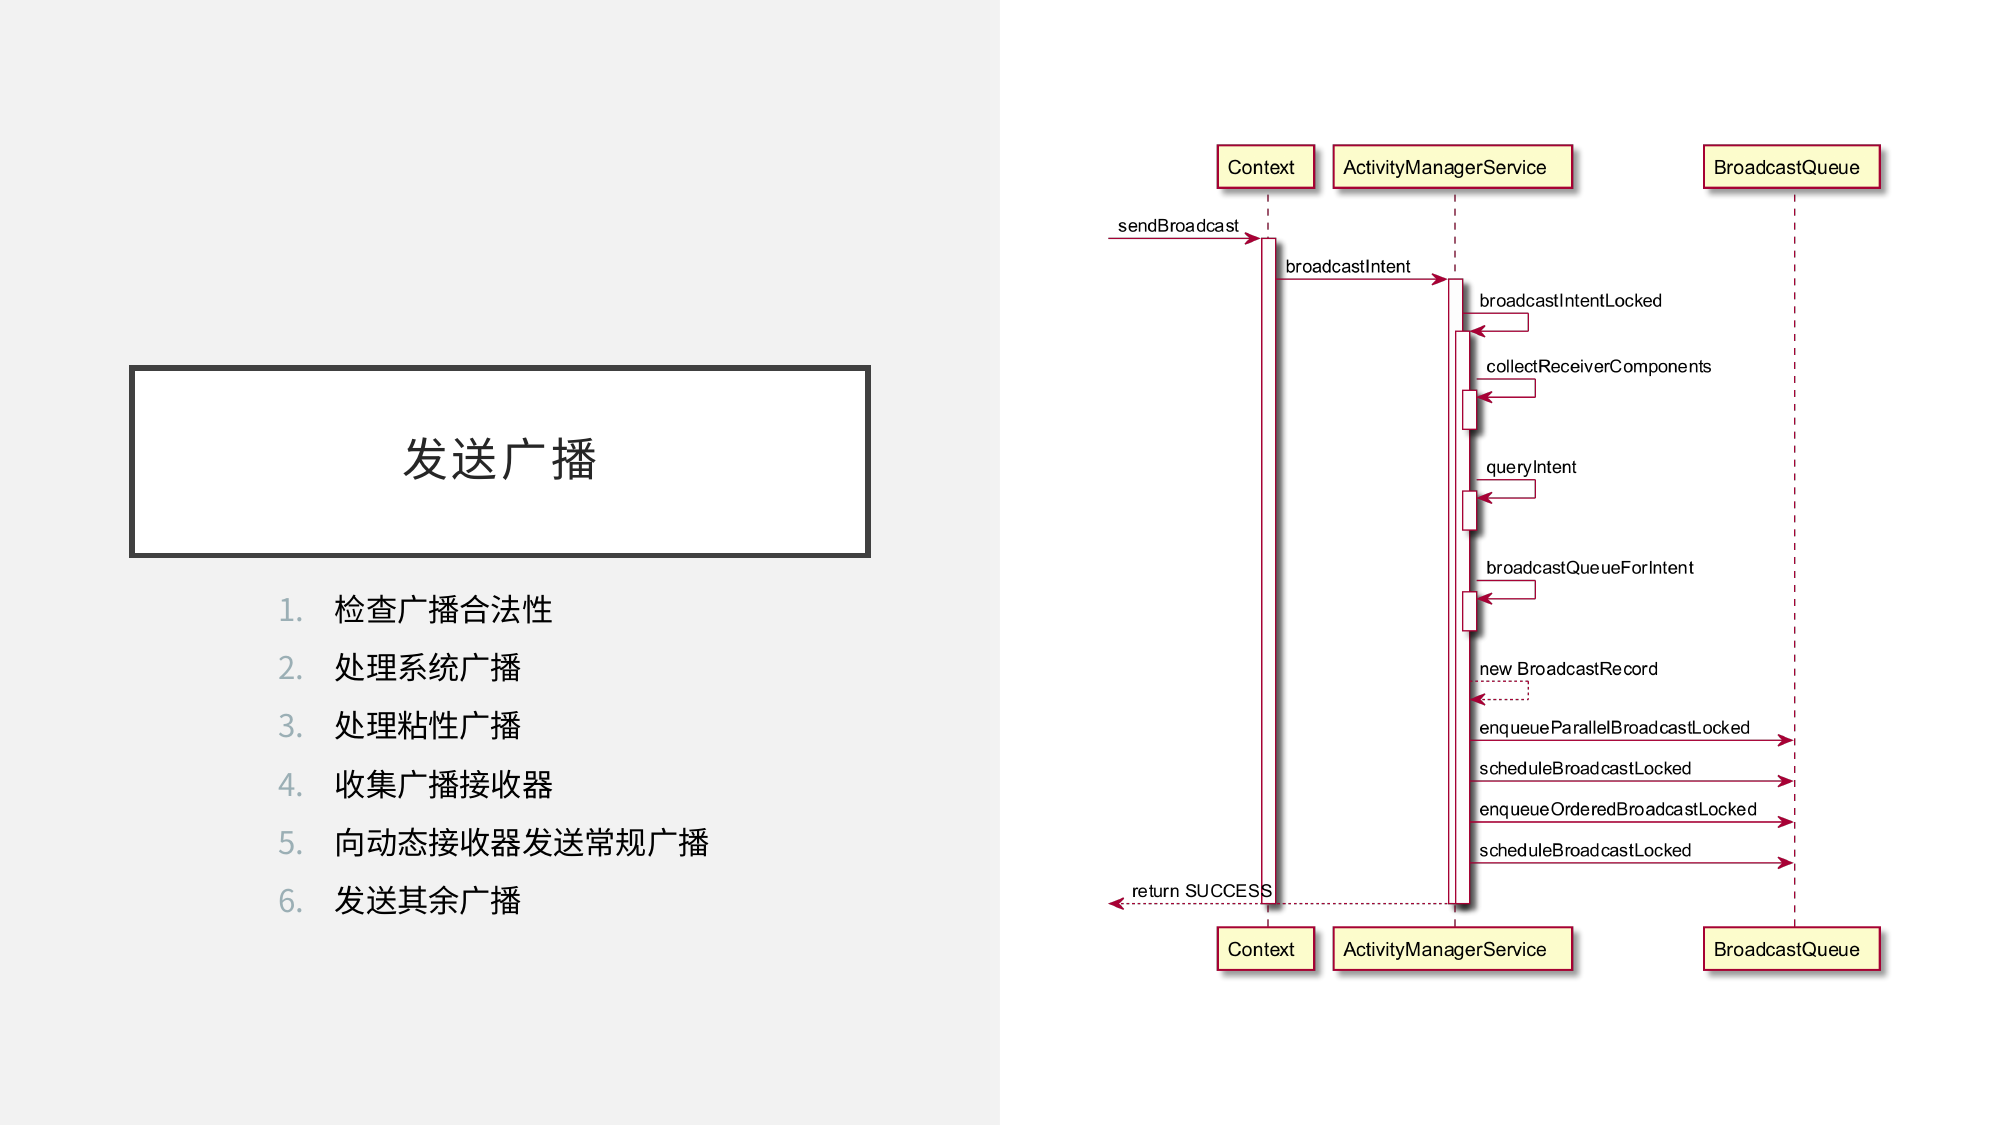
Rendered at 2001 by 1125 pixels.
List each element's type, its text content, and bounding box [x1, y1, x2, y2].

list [1104, 141, 1895, 984]
title 发送广播 [129, 365, 871, 558]
list 检查广播合法性 处理系统广播 处理粘性广播 收集广播接收器 向动态接收器发送常规广播 发送其余广播 [183, 582, 806, 943]
